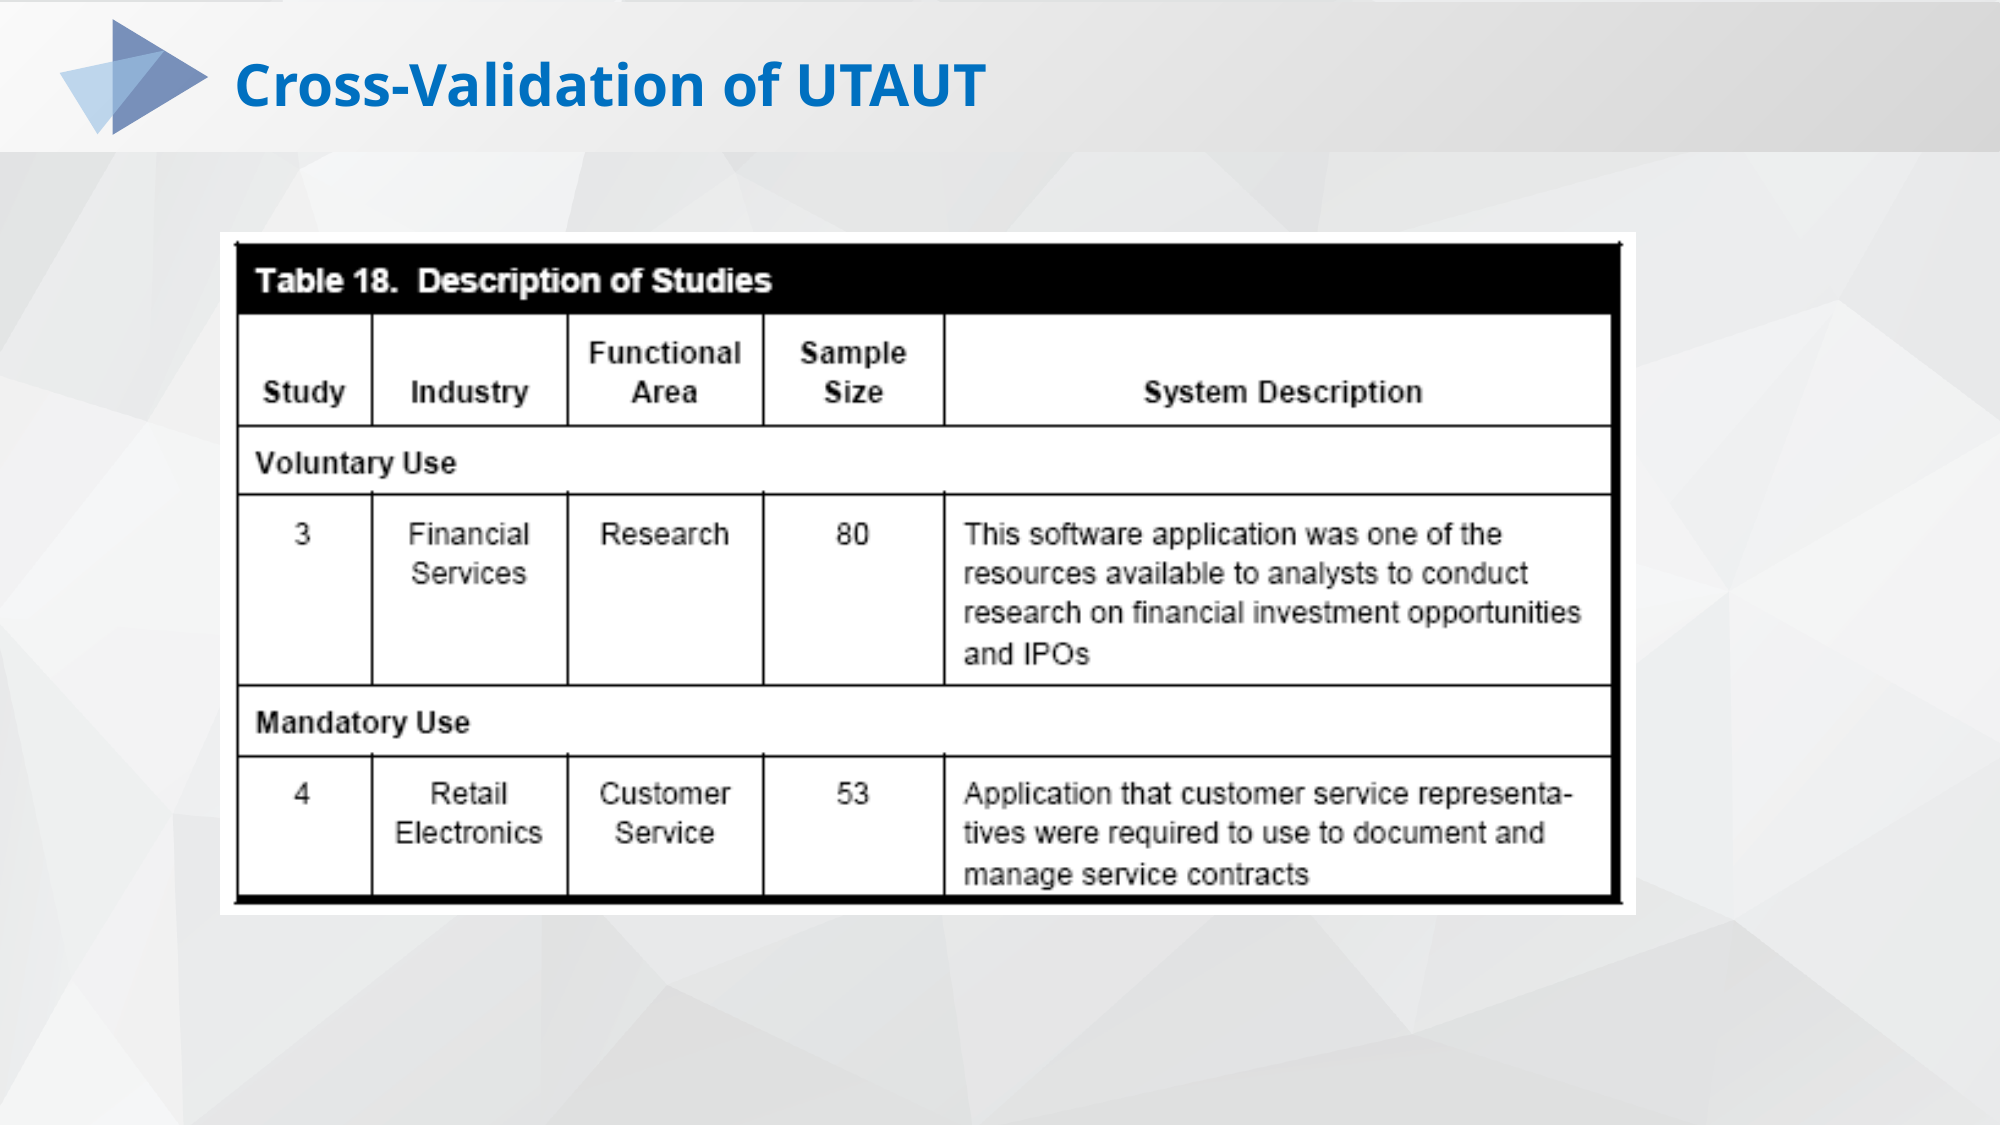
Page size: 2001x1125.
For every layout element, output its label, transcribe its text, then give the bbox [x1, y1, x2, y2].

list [220, 232, 1636, 915]
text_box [71, 19, 209, 135]
picture [0, 153, 2000, 1125]
text_box Cross-Validation of UTAUT [220, 40, 1918, 126]
text_box [0, 1, 2000, 153]
